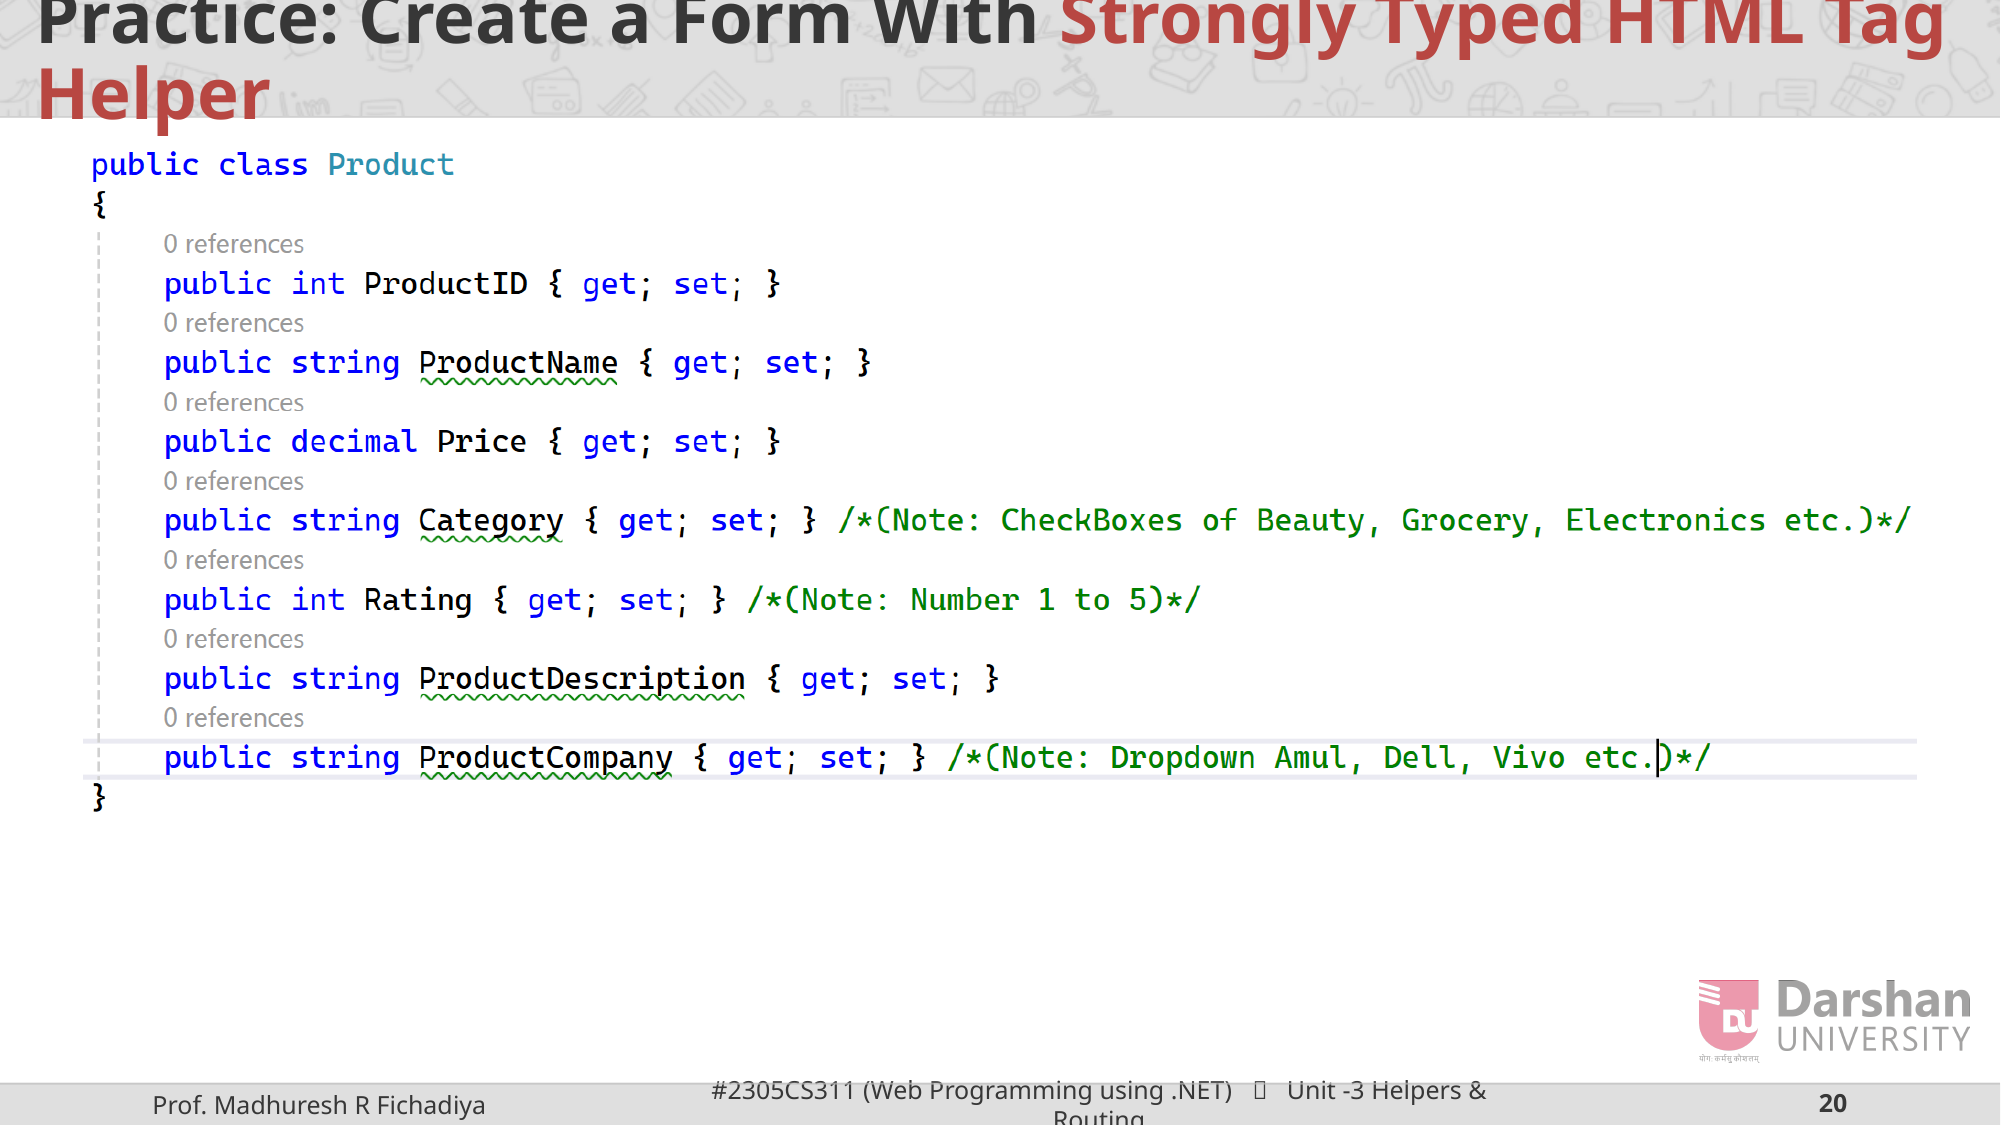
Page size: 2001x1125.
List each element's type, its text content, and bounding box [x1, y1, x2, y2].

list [82, 148, 1917, 816]
title Practice: Create a Form With Strongly Typed HTML Tag Helper [0, 0, 2000, 117]
